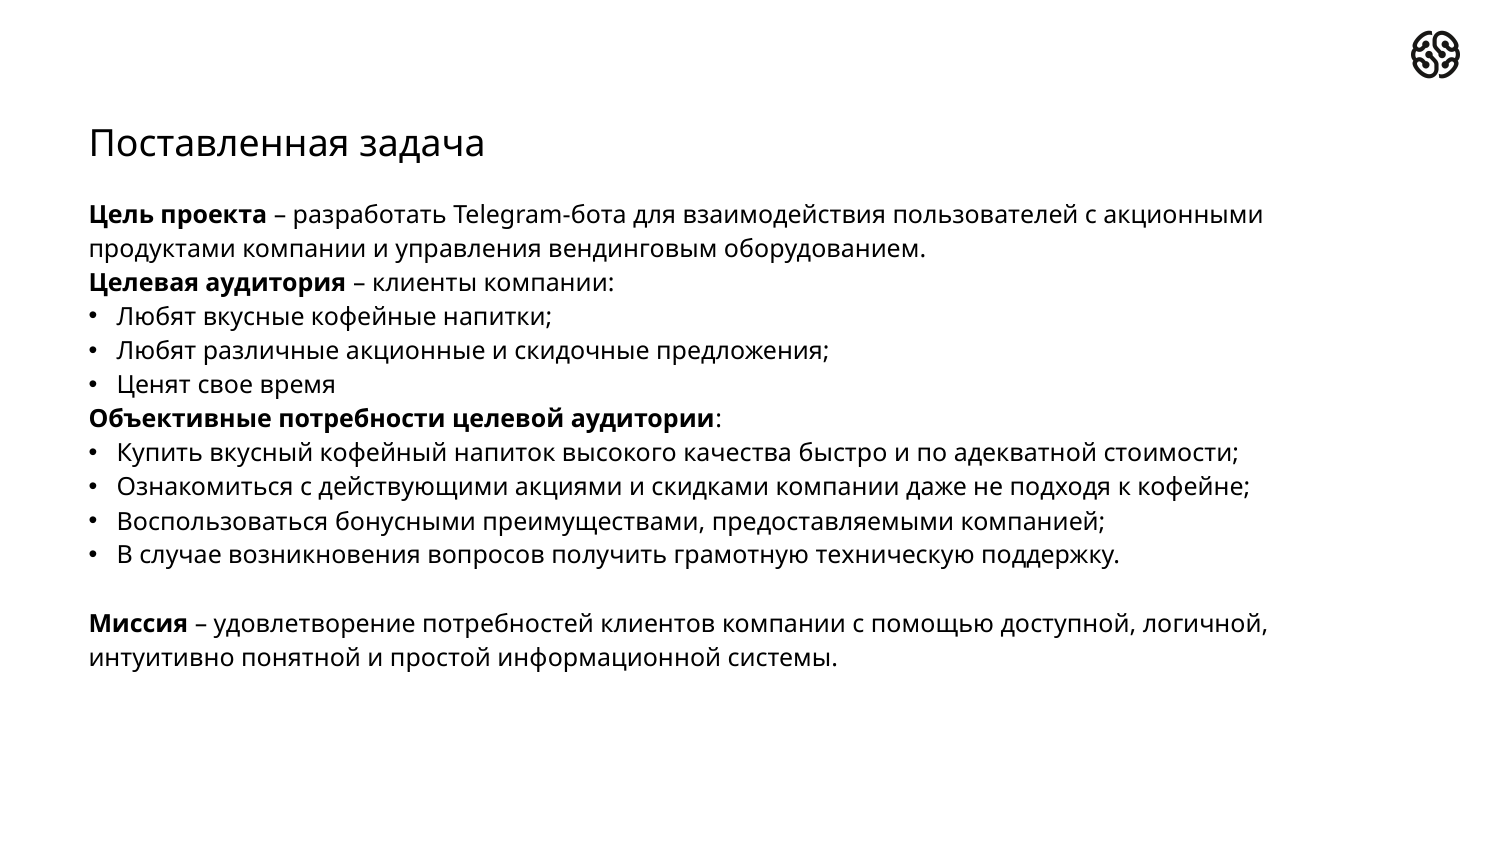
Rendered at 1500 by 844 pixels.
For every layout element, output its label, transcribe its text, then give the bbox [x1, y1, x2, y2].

text_box Цель проекта – разработать Telegram-бота для взаимодействия пользователей с акционными продуктами компании и управления вендинговым оборудованием. Целевая аудитория – клиенты компании: Любят вкусные кофейные напитки; Любят различные акционные и скидочные предложения; Ценят свое время Объективные потребности целевой аудитории: Купить вкусный кофейный напиток высокого качества быстро и по адекватной стоимости; Ознакомиться с действующими акциями и скидками компании даже не подходя к кофейне; Воспользоваться бонусными преимуществами, предоставляемыми компанией; В случае возникновения вопросов получить грамотную техническую поддержку. Миссия – удовлетворение потребностей клиентов компании с помощью доступной, логичной, интуитивно понятной и простой информационной системы. [88, 194, 1412, 726]
picture [1411, 30, 1460, 79]
title Поставленная задача [88, 118, 1412, 194]
